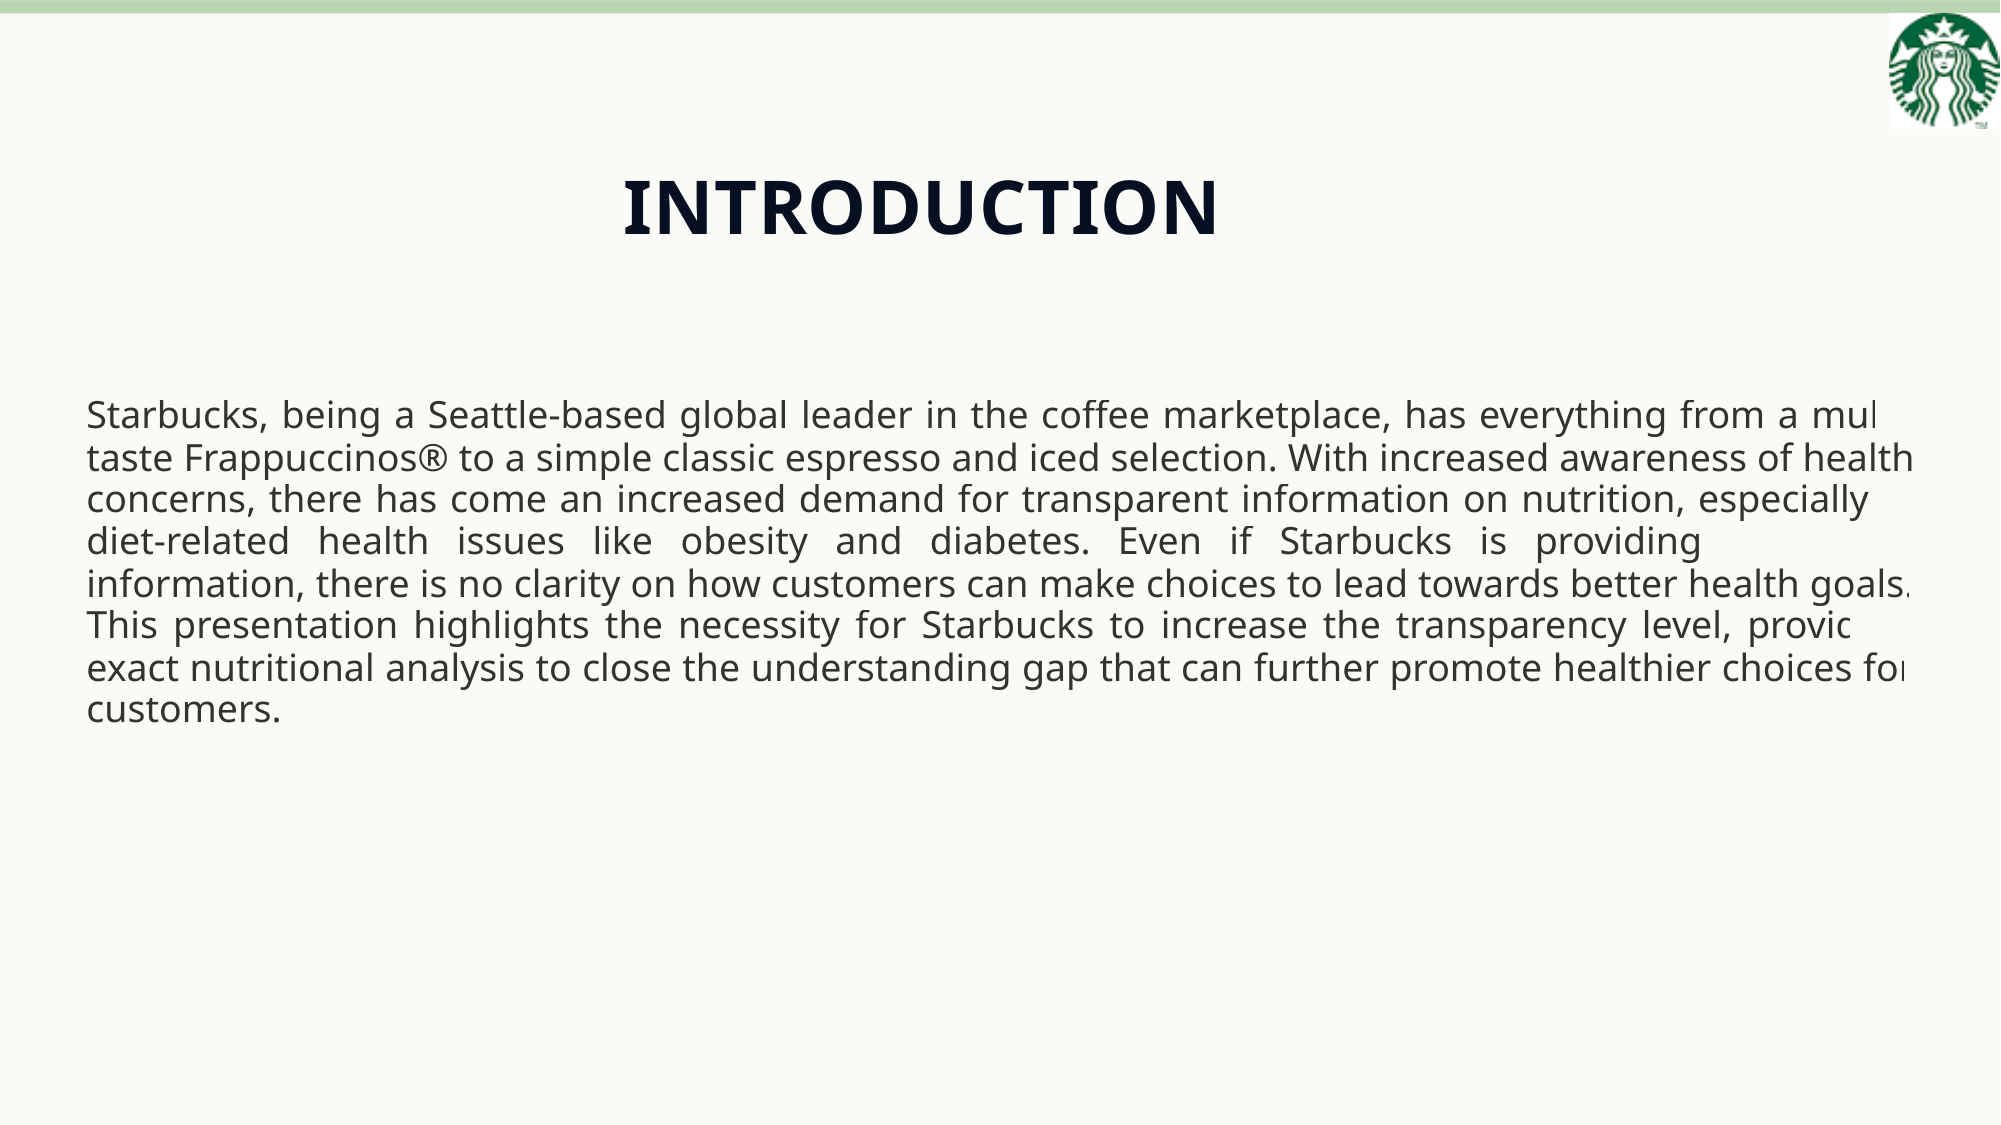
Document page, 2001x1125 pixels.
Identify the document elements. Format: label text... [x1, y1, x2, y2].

picture [0, 0, 2000, 129]
text_box INTRODUCTION [0, 152, 1917, 257]
text_box Starbucks, being a Seattle-based global leader in the coffee marketplace, has everything from a multi-taste Frappuccinos® to a simple classic espresso and iced selection. With increased awareness of health concerns, there has come an increased demand for transparent information on nutrition, especially in diet-related health issues like obesity and diabetes. Even if Starbucks is providing nutritional information, there is no clarity on how customers can make choices to lead towards better health goals. This presentation highlights the necessity for Starbucks to increase the transparency level, providing exact nutritional analysis to close the understanding gap that can further promote healthier choices for customers. [86, 394, 1917, 731]
